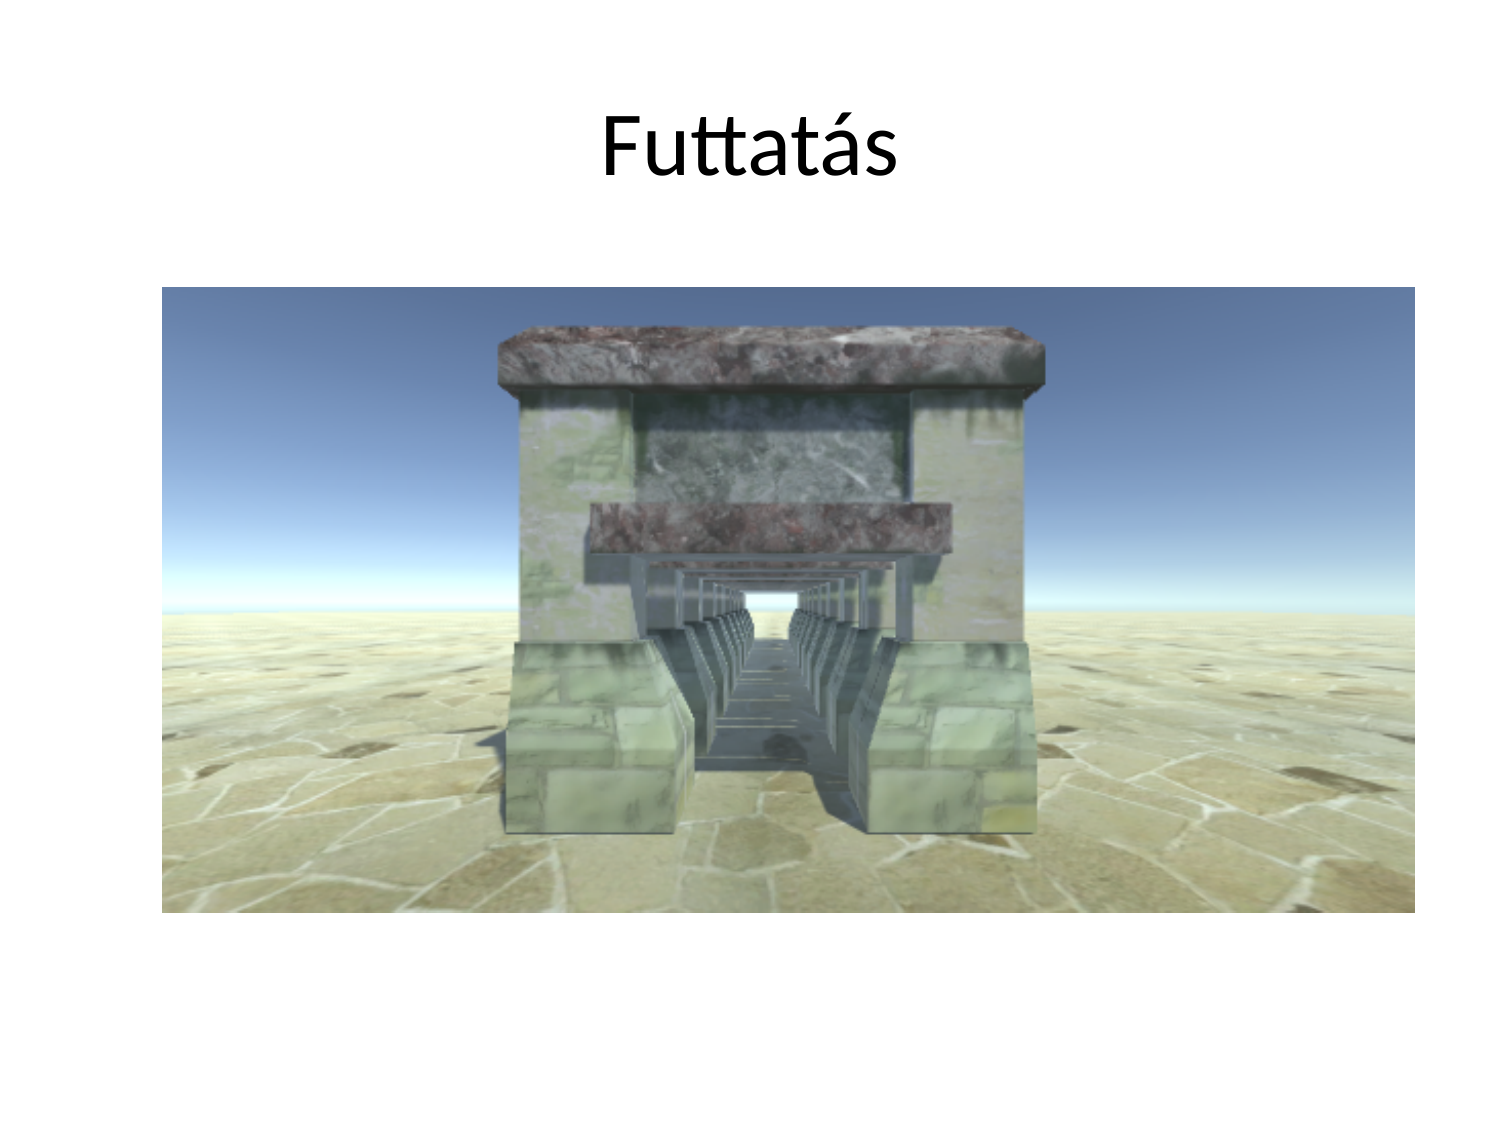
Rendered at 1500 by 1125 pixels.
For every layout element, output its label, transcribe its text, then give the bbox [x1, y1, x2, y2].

picture [162, 287, 1415, 913]
title Futtatás [75, 45, 1425, 233]
